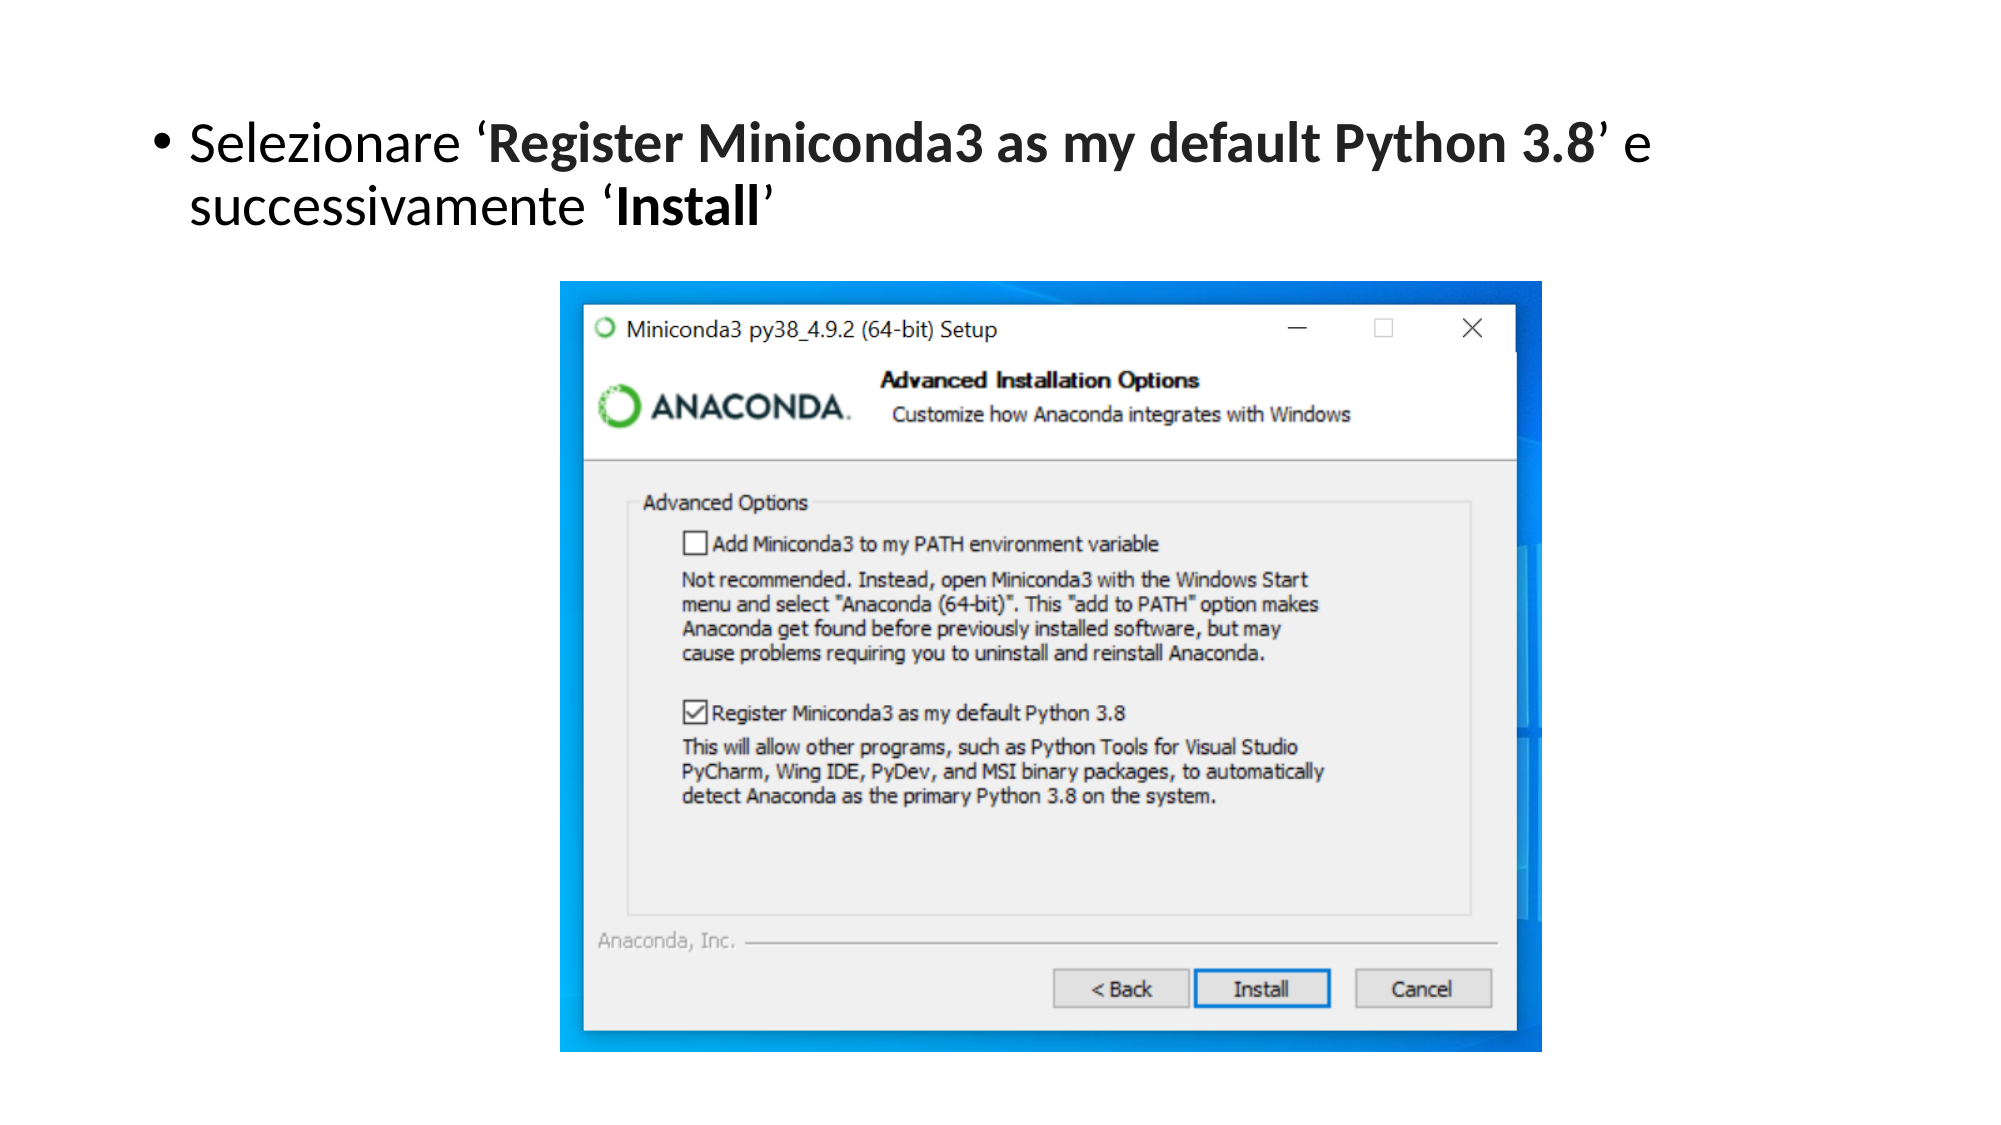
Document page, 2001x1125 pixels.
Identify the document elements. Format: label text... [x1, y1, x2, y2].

text_box Selezionare ‘Register Miniconda3 as my default Python 3.8’ e successivamente ‘Install’ [137, 105, 1863, 1013]
picture [584, 280, 1542, 1052]
